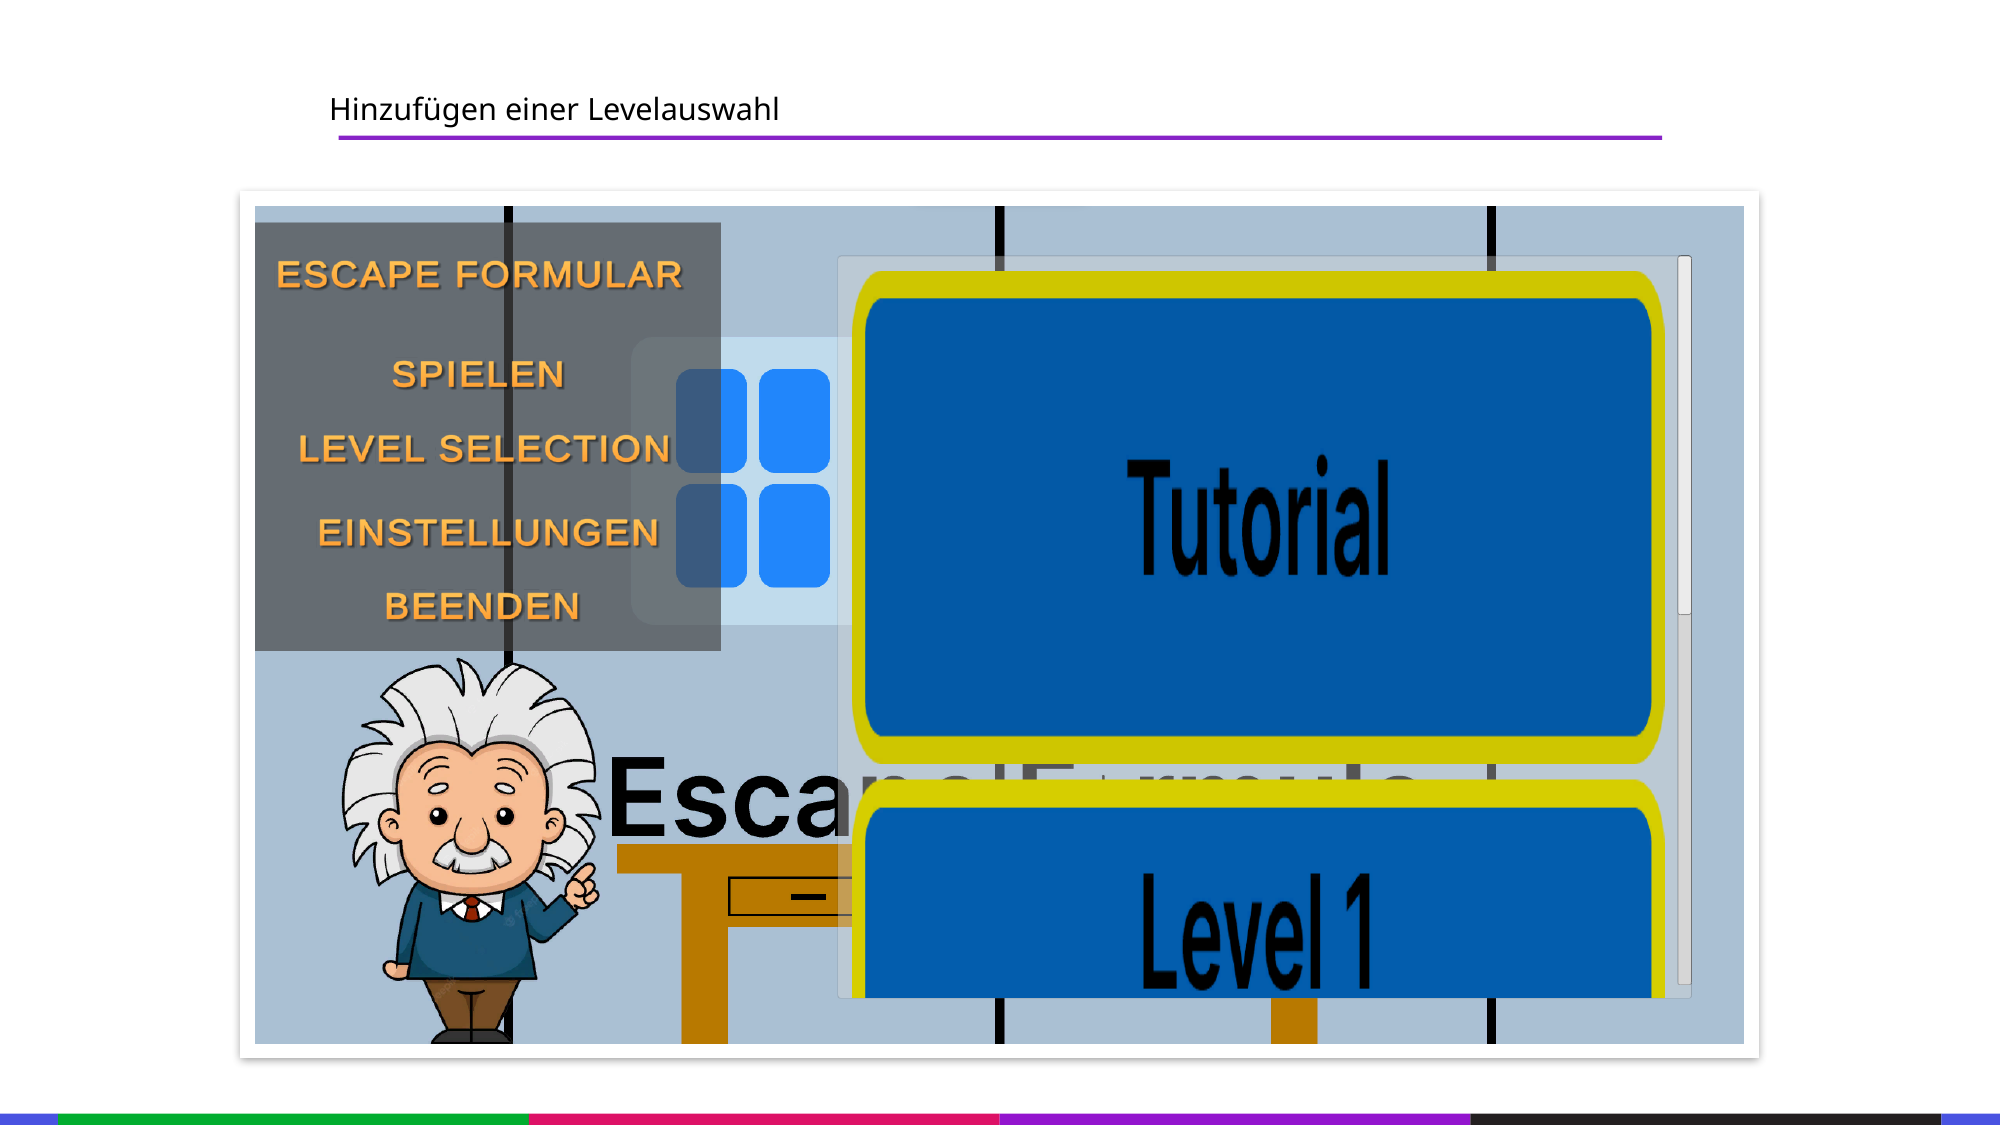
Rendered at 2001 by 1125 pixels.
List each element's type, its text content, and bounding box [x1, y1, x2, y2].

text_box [57, 1113, 1942, 1125]
text_box [0, 1113, 57, 1125]
text_box [1942, 1113, 2000, 1125]
text_box Hinzufügen einer Levelauswahl [329, 89, 781, 127]
picture [254, 205, 1745, 1044]
